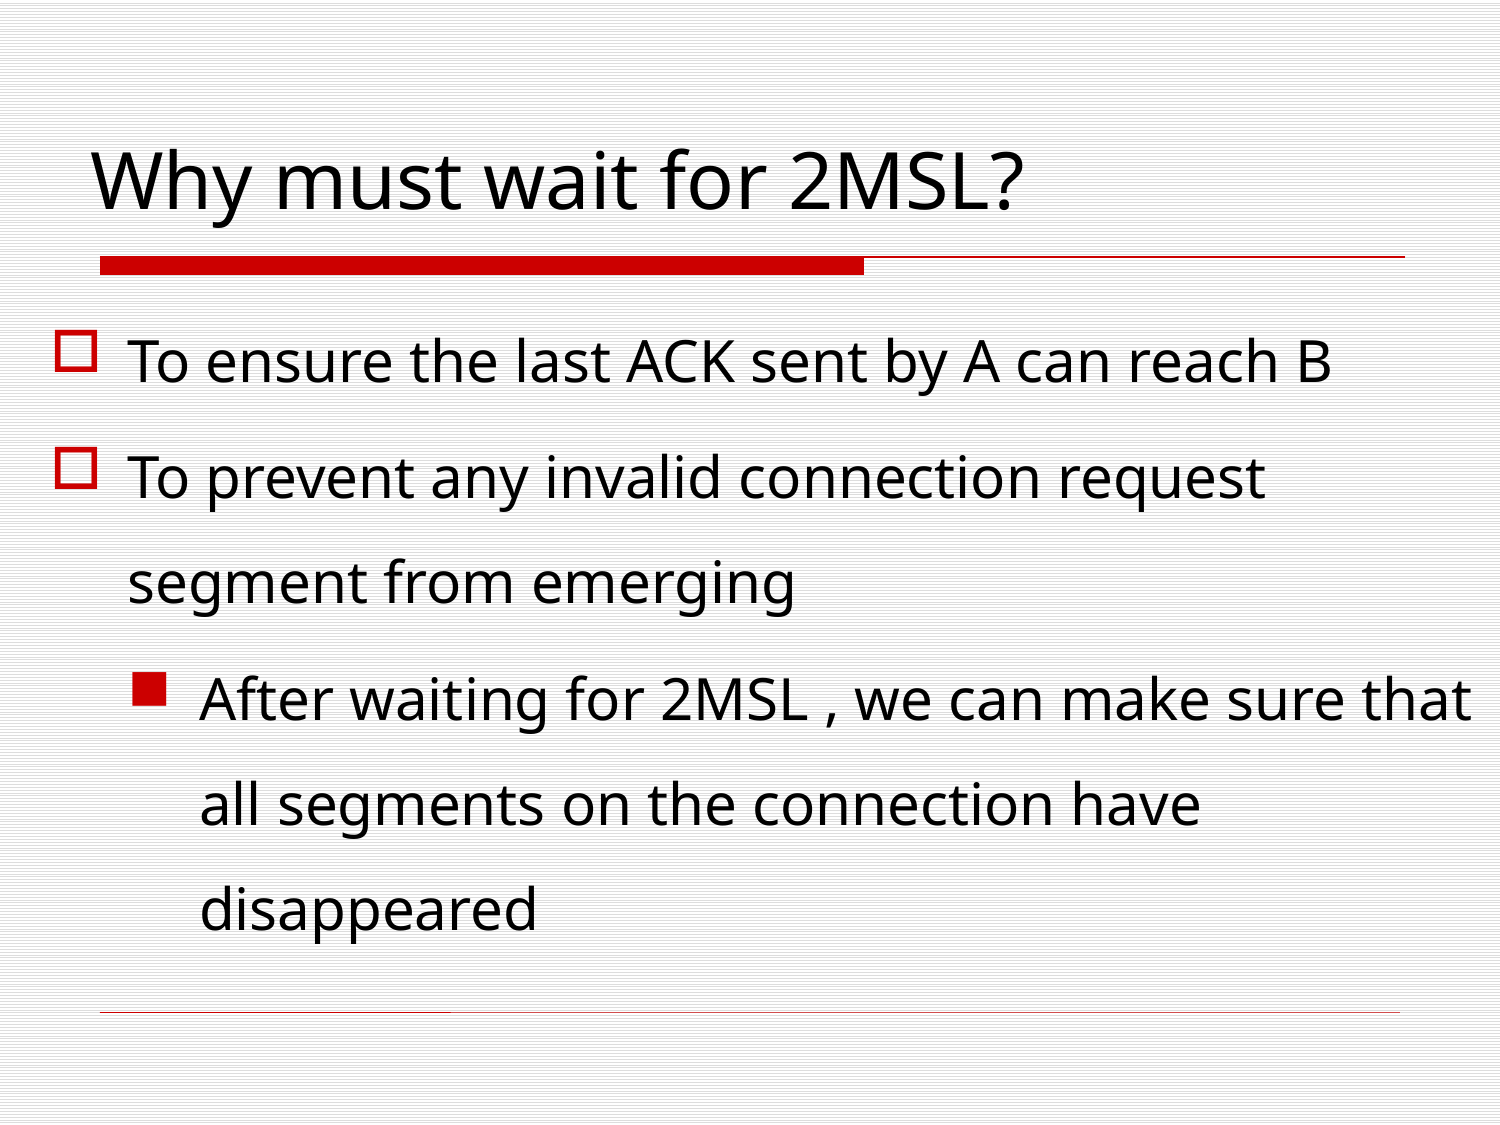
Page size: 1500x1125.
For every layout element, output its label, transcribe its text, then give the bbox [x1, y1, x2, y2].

list To ensure the last ACK sent by A can reach B To prevent any invalid connection request segment from emerging After waiting for 2MSL , we can make sure that all segments on the connection have disappeared [35, 281, 1500, 957]
title Why must wait for 2MSL? [75, 45, 1354, 233]
